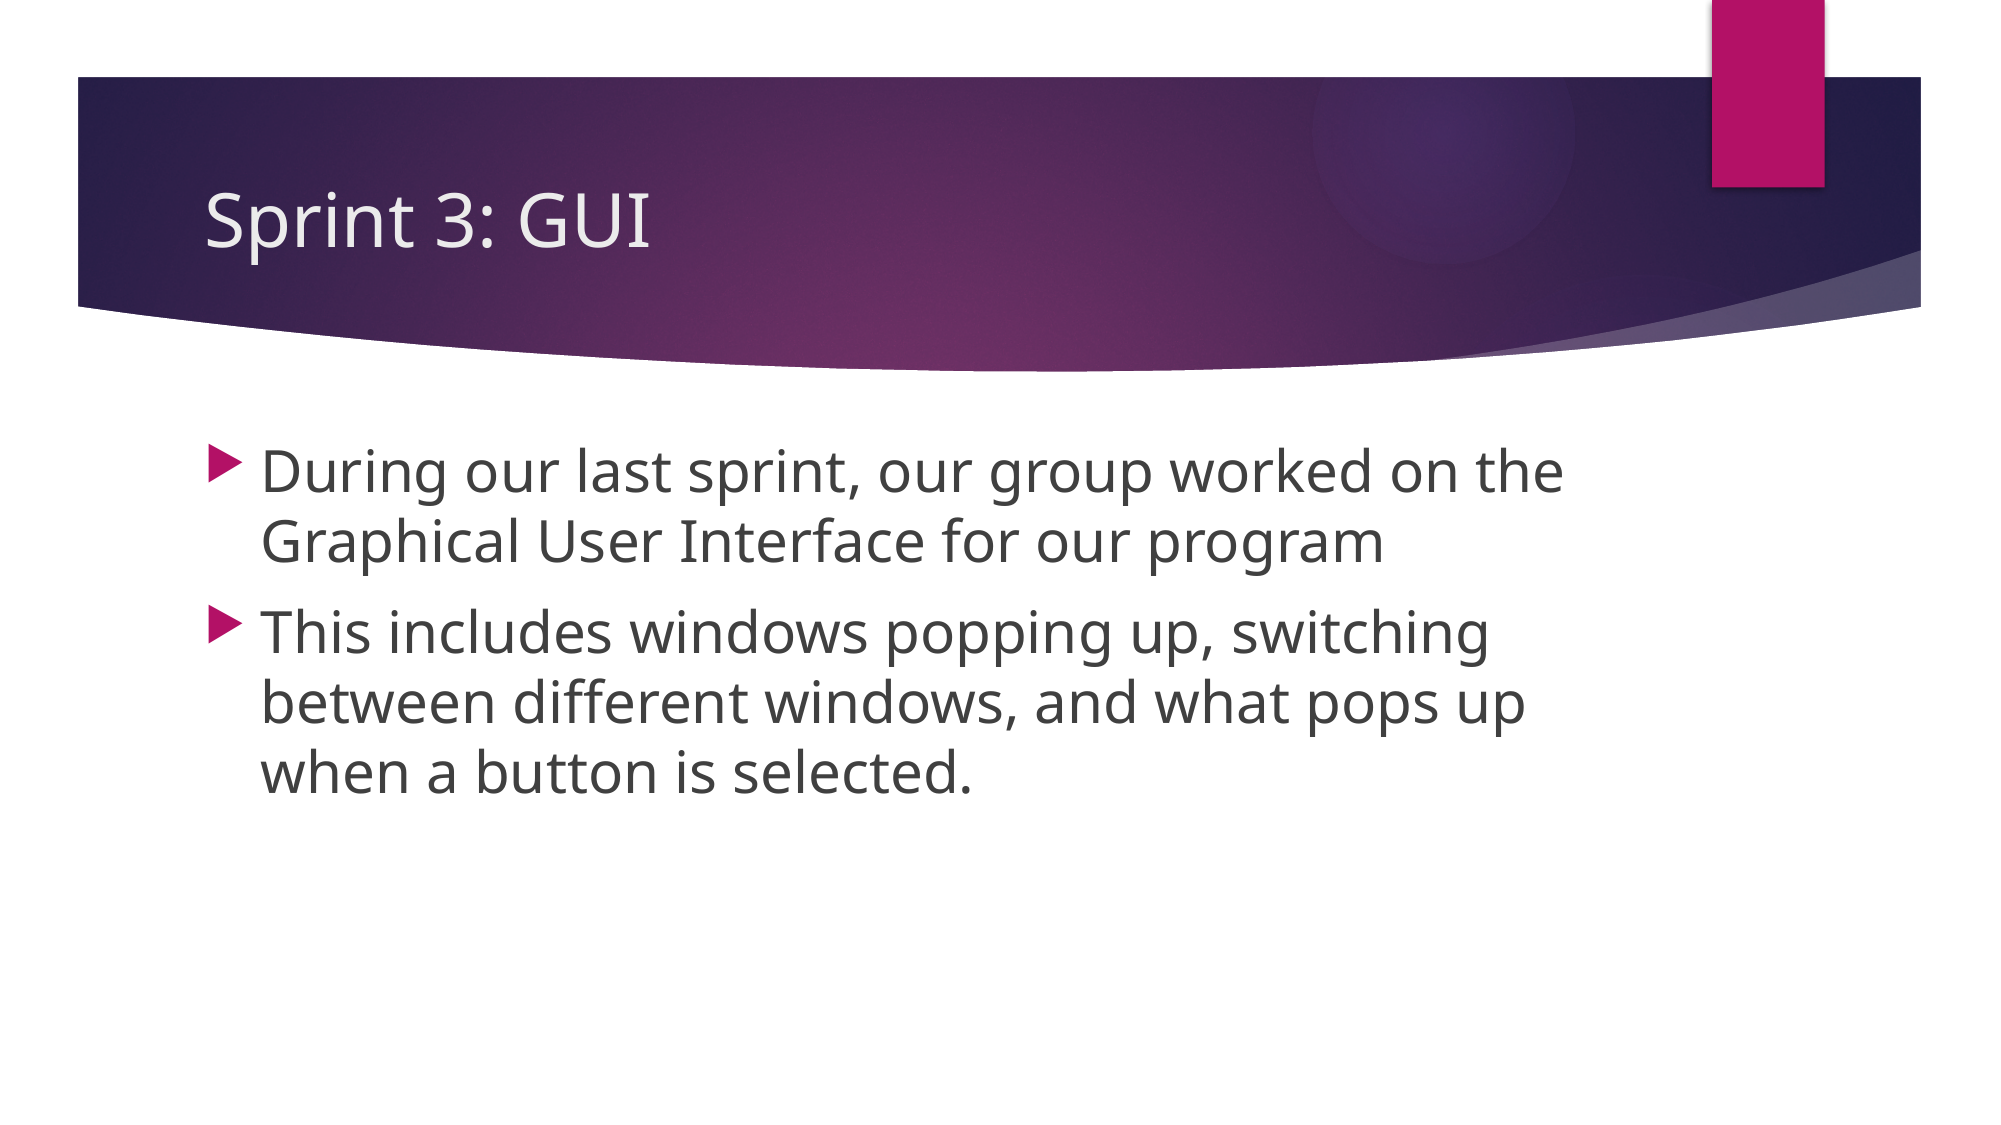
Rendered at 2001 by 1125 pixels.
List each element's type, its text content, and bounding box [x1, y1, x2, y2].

title Sprint 3: GUI [189, 159, 1627, 276]
list During our last sprint, our group worked on the Graphical User Interface for our program This includes windows popping up, switching between different windows, and what pops up when a button is selected. [189, 427, 1638, 988]
